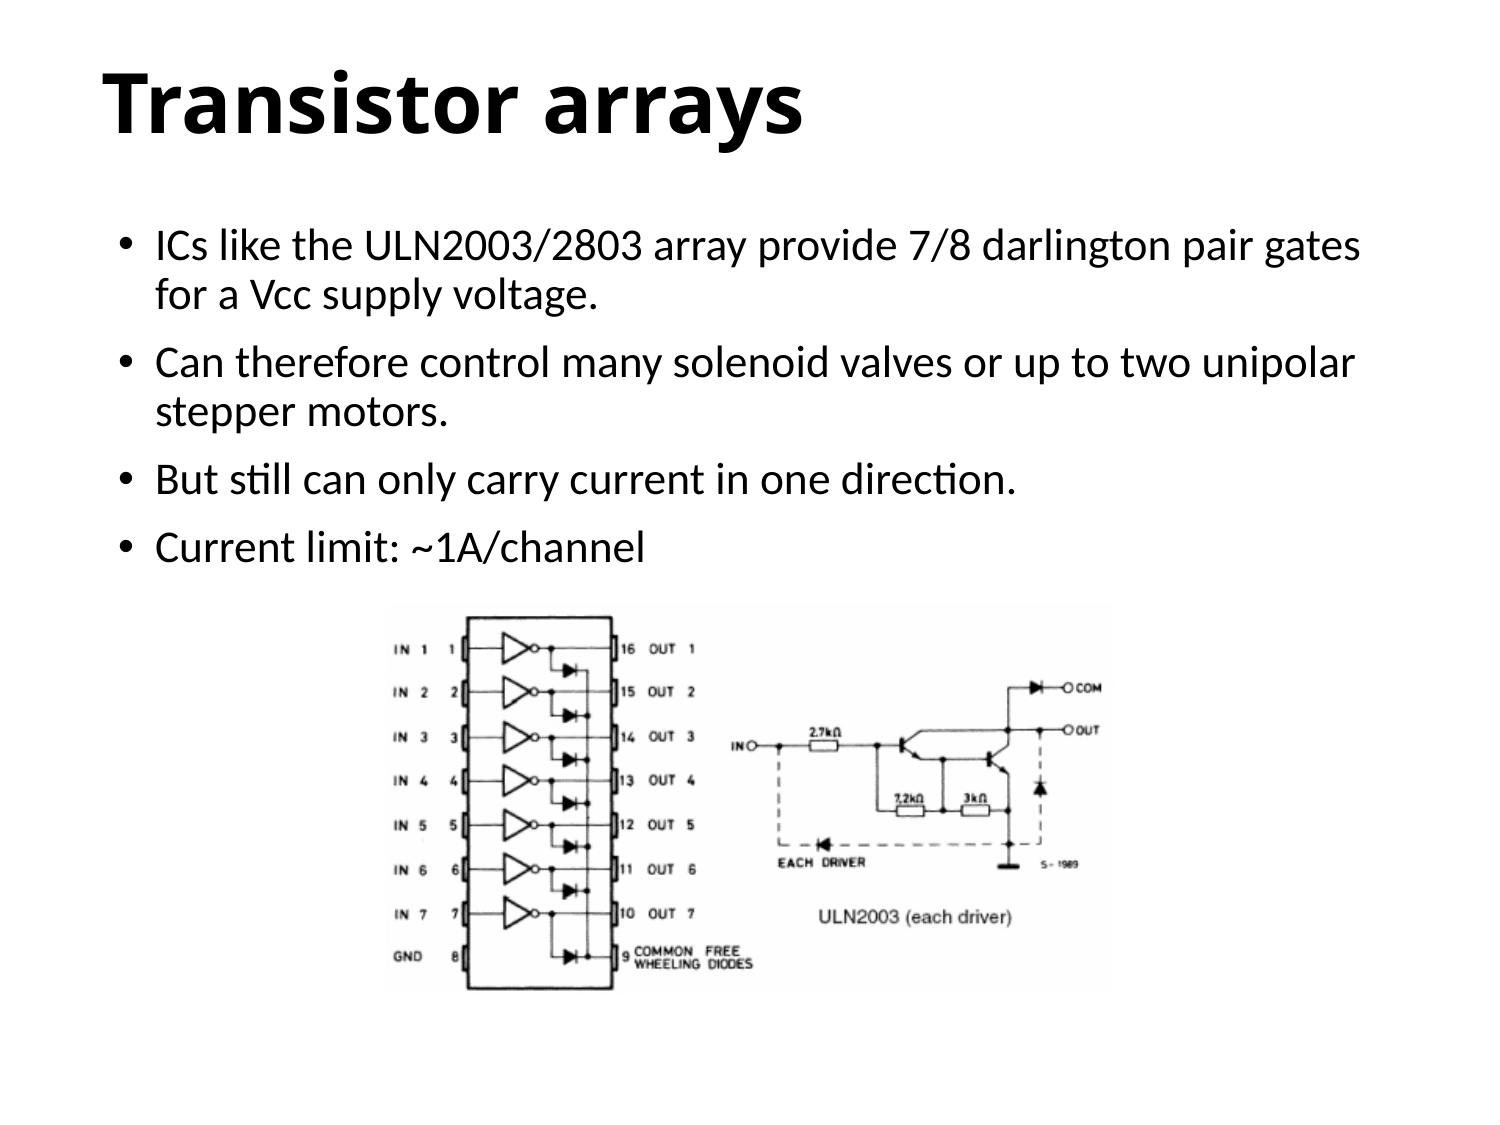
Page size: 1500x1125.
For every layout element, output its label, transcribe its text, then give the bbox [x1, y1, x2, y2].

title Transistor arrays [86, 29, 829, 184]
picture [386, 604, 1114, 994]
list ICs like the ULN2003/2803 array provide 7/8 darlington pair gates for a Vcc supply voltage. Can therefore control many solenoid valves or up to two unipolar stepper motors. But still can only carry current in one direction. Current limit: ~1A/channel [103, 213, 1396, 581]
